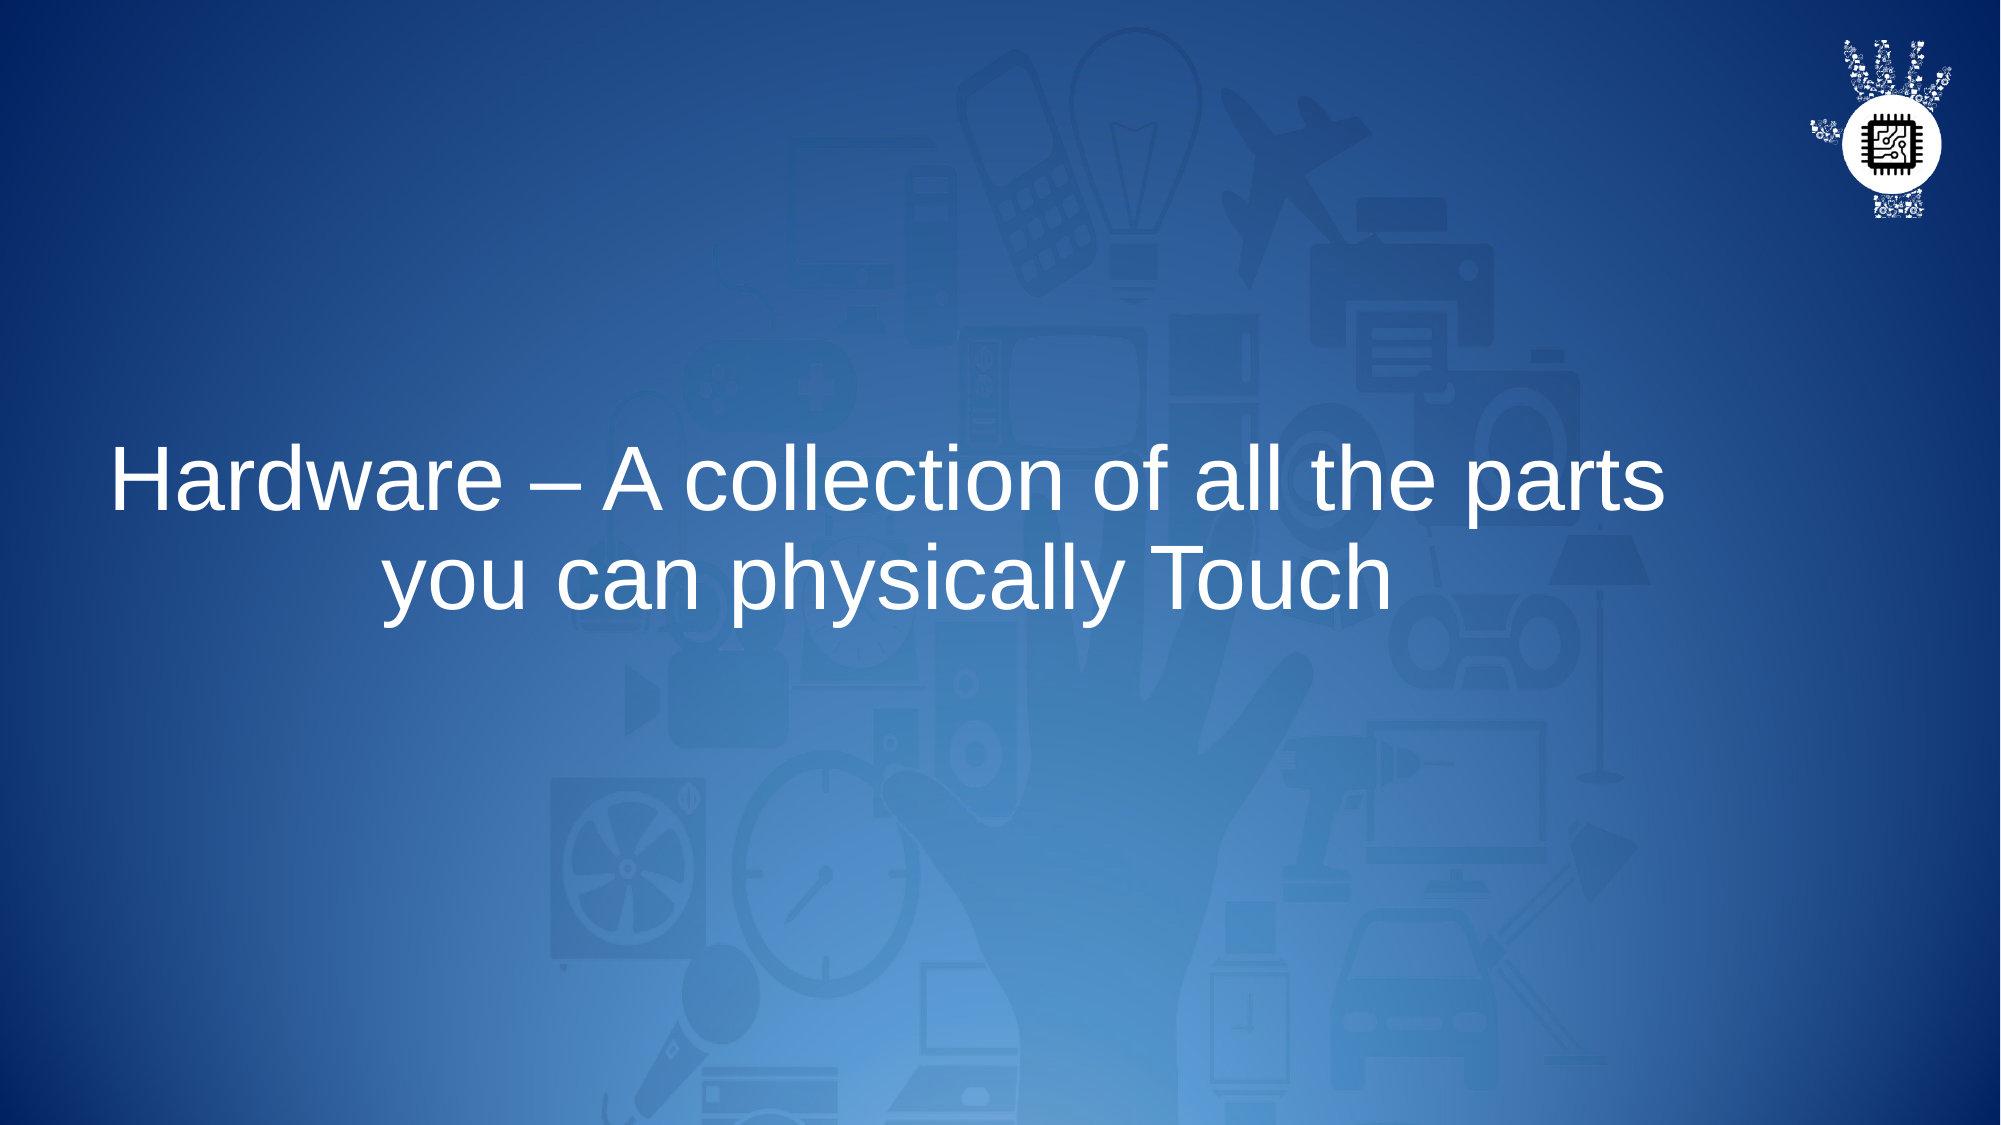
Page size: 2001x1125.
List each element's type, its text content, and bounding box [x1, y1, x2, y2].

picture [0, 0, 2001, 1125]
text_box Hardware – A collection of all the parts you can physically Touch [69, 421, 1709, 639]
